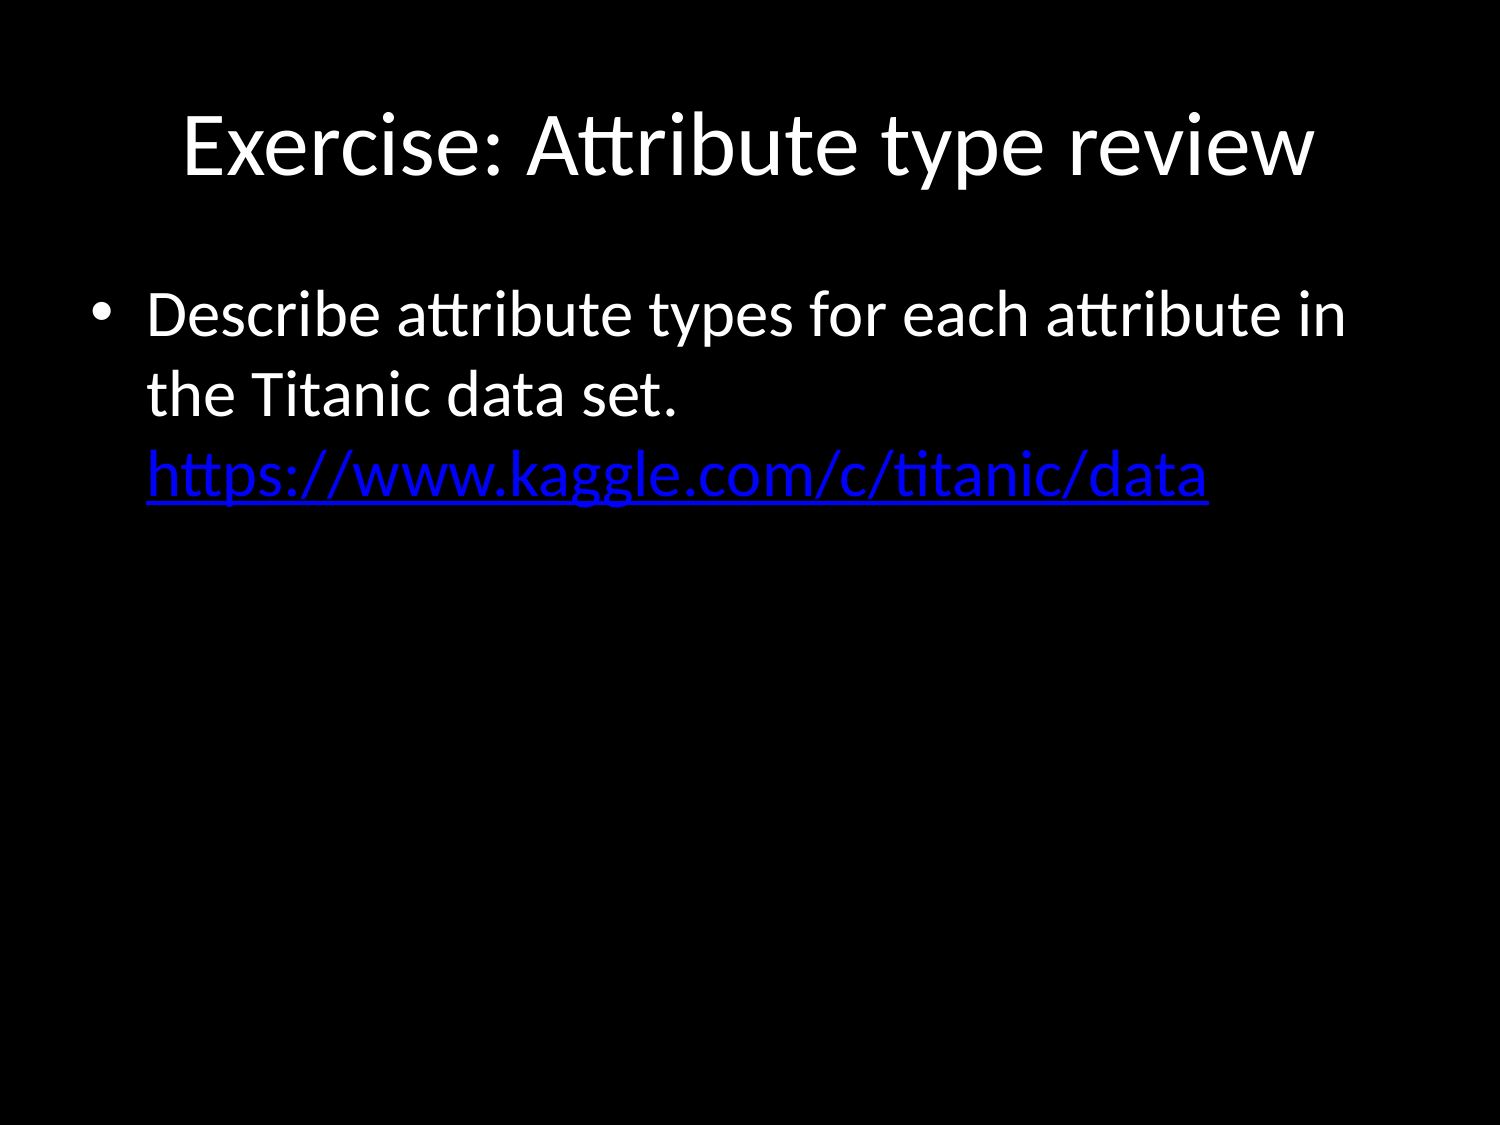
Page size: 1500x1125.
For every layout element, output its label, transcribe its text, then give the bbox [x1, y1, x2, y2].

title Exercise: Attribute type review [75, 45, 1425, 233]
list Describe attribute types for each attribute in the Titanic data set. https://www.kaggle.com/c/titanic/data [75, 262, 1425, 1005]
